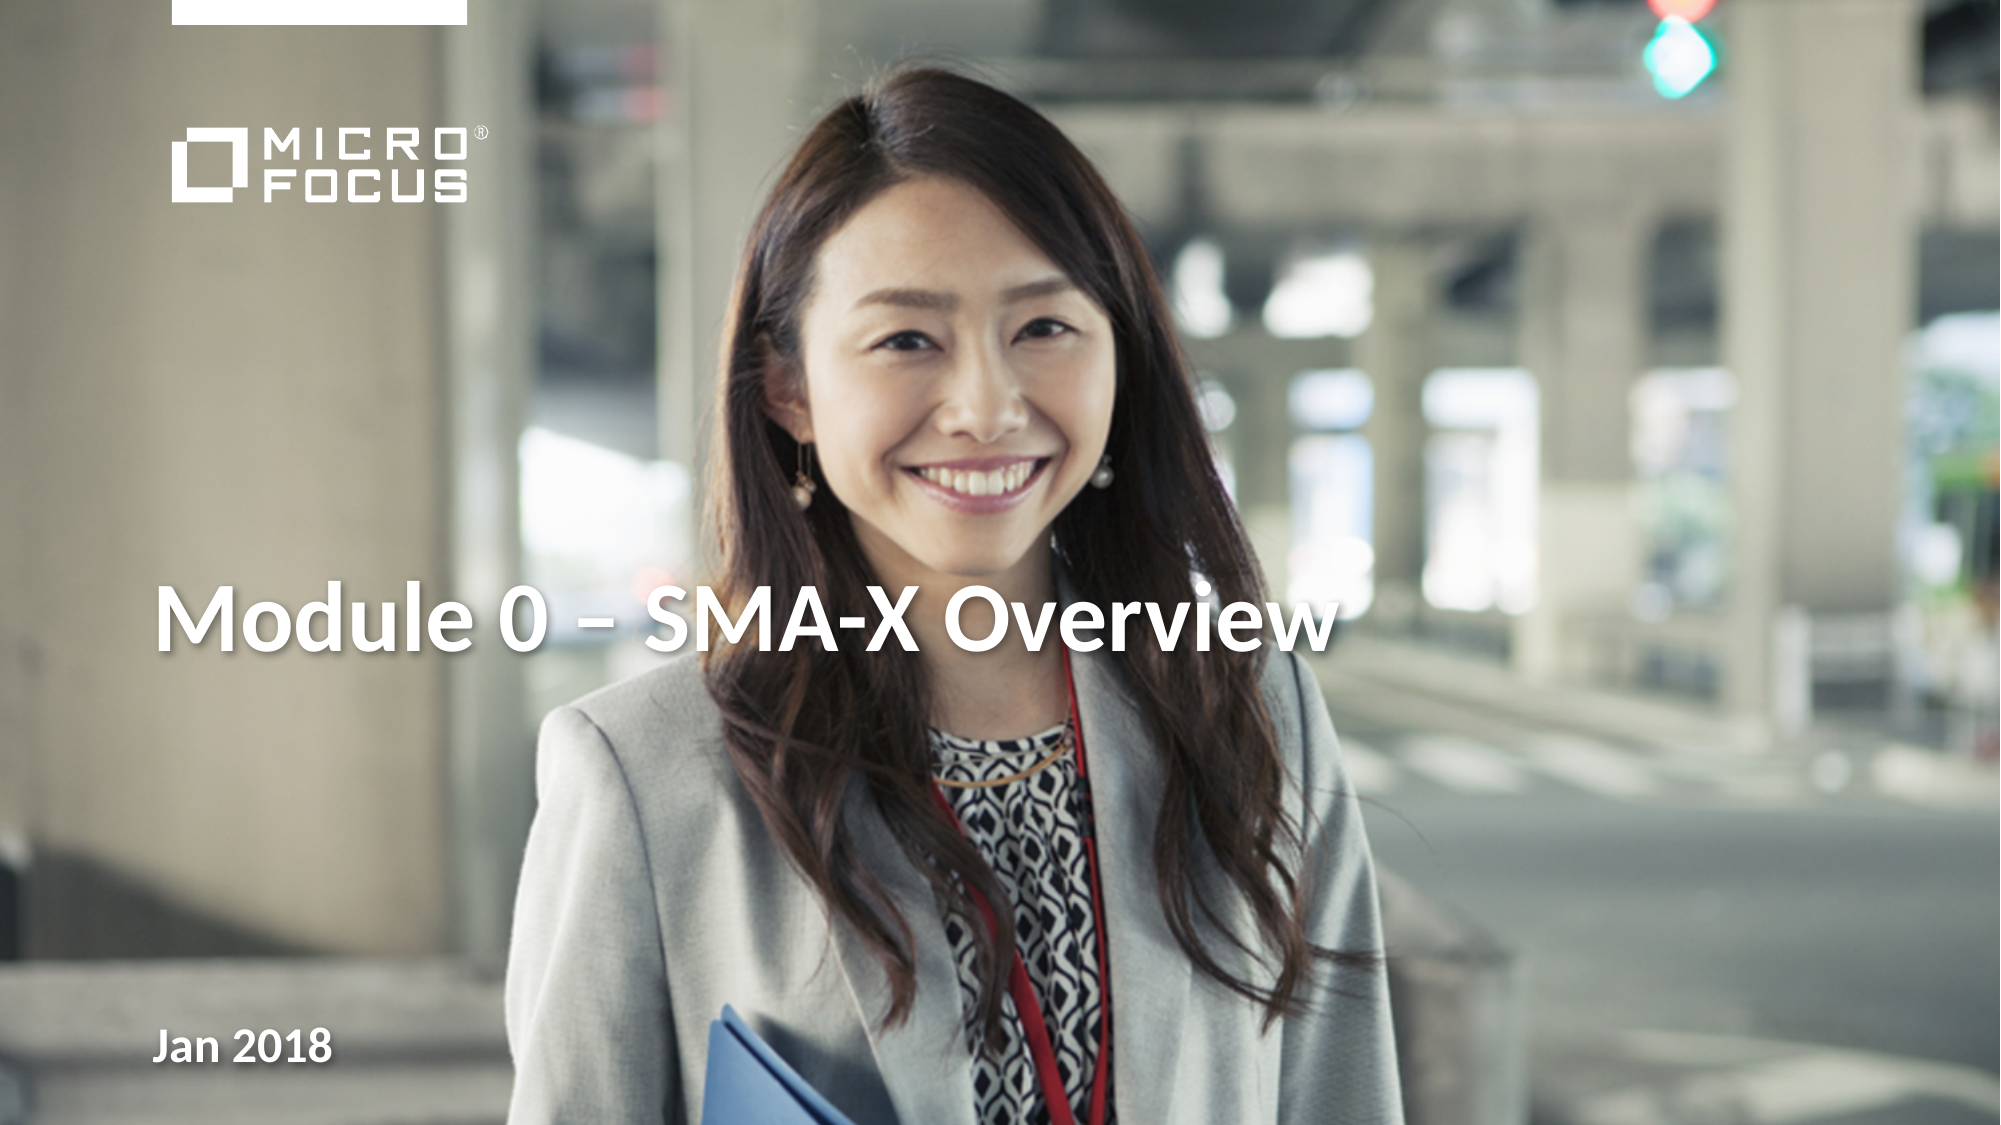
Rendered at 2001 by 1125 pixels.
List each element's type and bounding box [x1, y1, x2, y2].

picture [0, 0, 2000, 1125]
text_box [171, 125, 489, 203]
